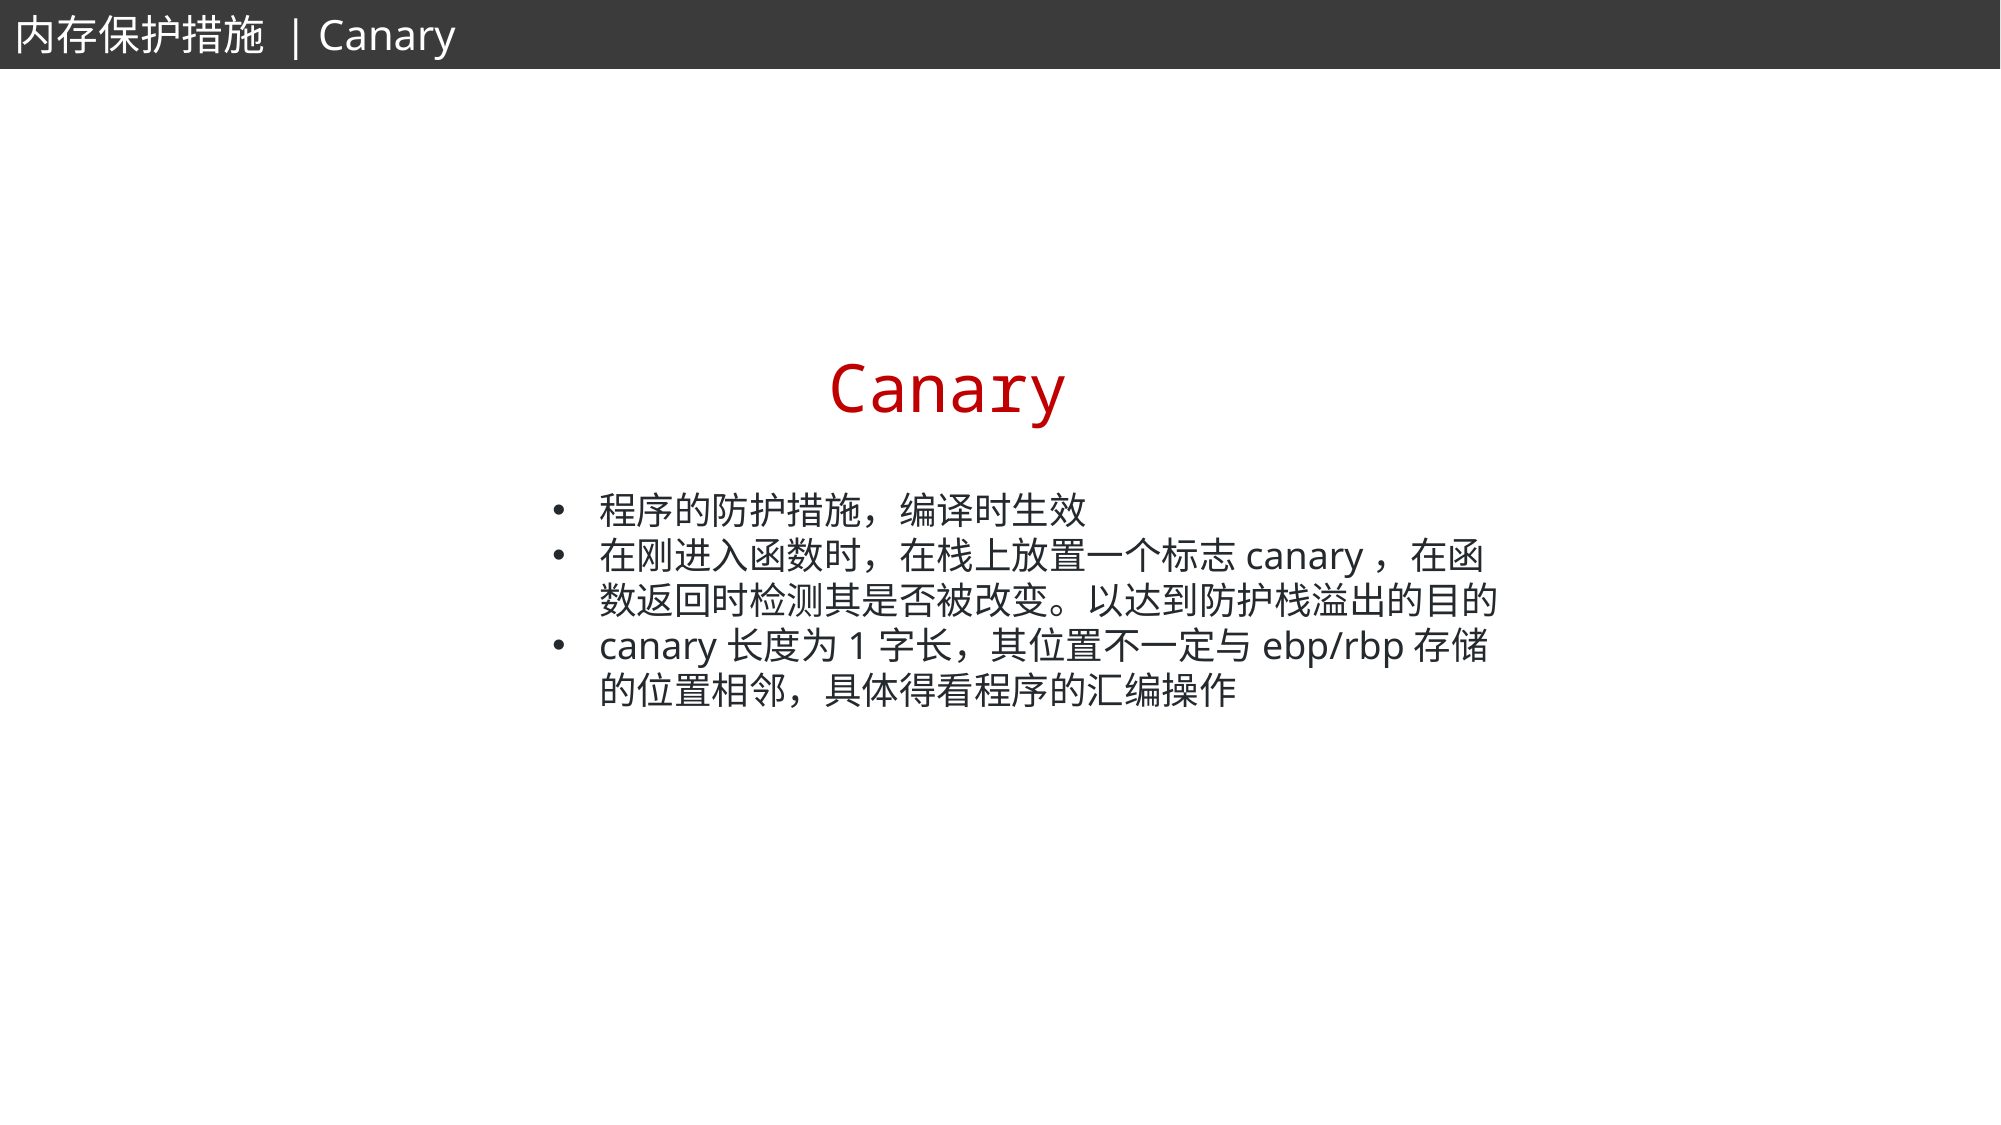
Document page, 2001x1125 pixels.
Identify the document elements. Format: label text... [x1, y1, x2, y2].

text_box 内存保护措施 | Canary [0, 1, 925, 67]
text_box 程序的防护措施，编译时生效 在刚进入函数时，在栈上放置一个标志canary，在函数返回时检测其是否被改变。以达到防护栈溢出的目的 canary长度为1字长，其位置不一定与ebp/rbp存储的位置相邻，具体得看程序的汇编操作 [462, 434, 1525, 809]
text_box Canary [813, 338, 1084, 433]
